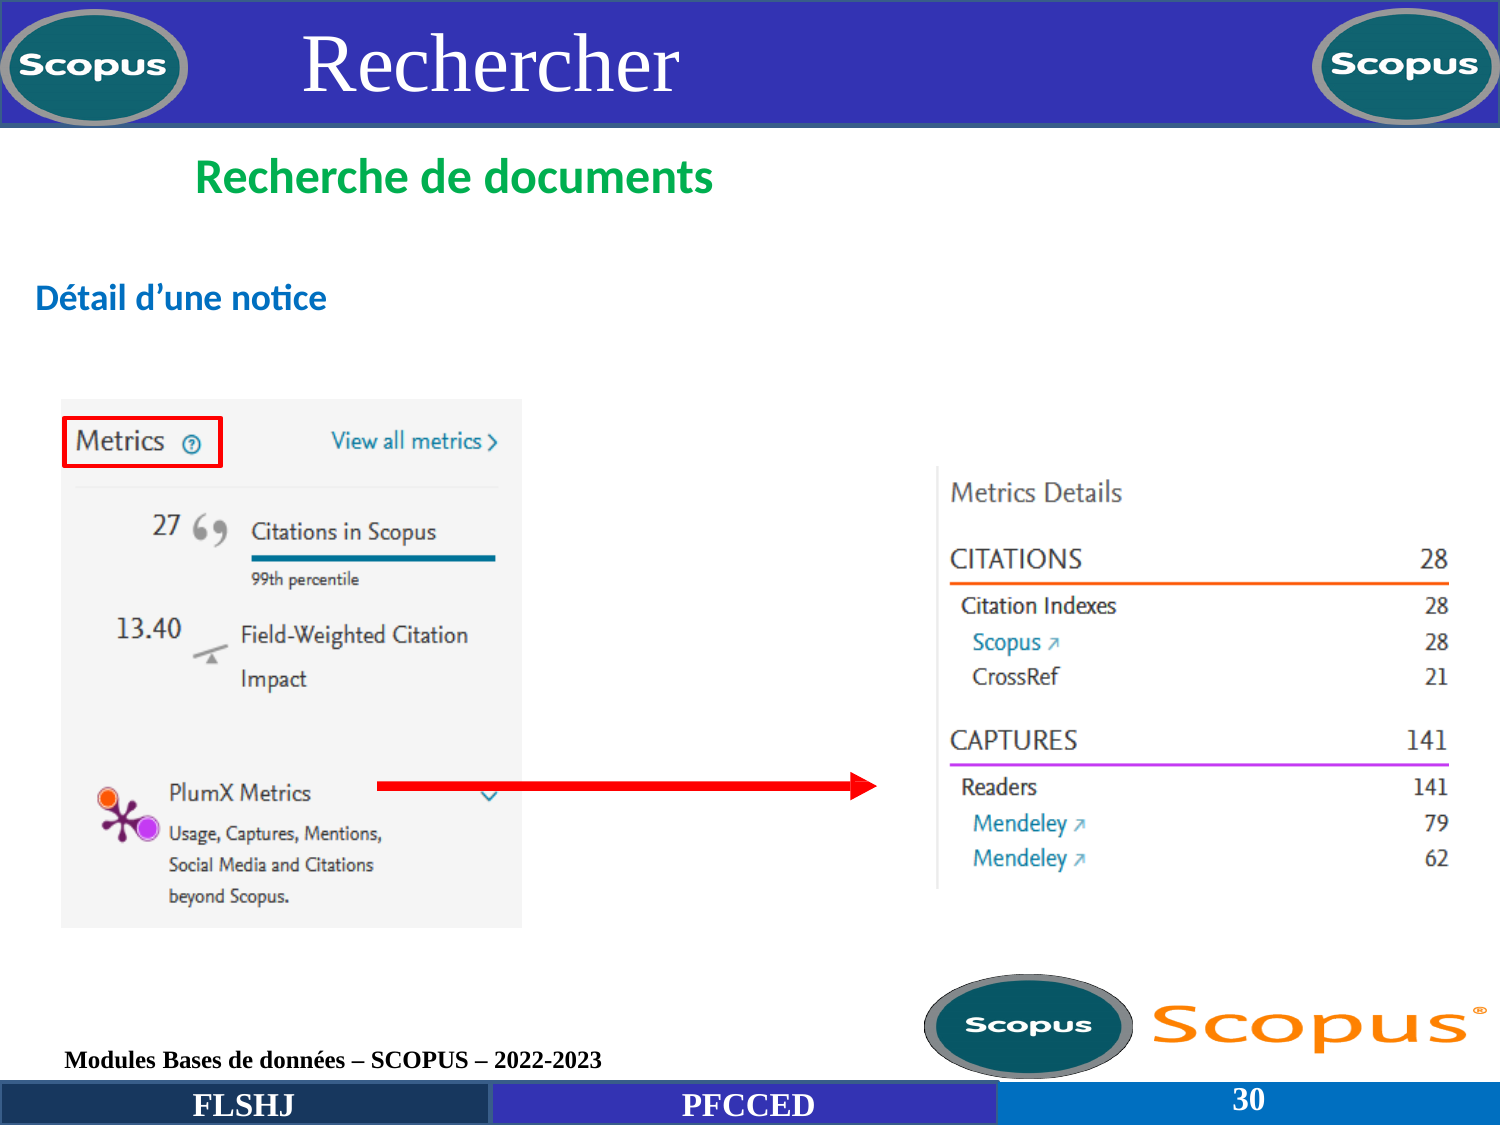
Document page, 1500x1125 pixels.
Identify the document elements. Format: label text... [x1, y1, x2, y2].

footer PFCCED [679, 1084, 850, 1125]
picture [0, 9, 188, 127]
picture [924, 974, 1488, 1079]
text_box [61, 399, 878, 928]
picture [1312, 7, 1500, 125]
picture [936, 465, 1449, 889]
text_box Modules Bases de données – SCOPUS – 2022-2023 [62, 1047, 647, 1074]
slide_number FLSHJ [190, 1084, 300, 1125]
text_box Recherche de documents Détail d’une notice [33, 141, 800, 319]
title Rechercher [299, 23, 1250, 214]
slide_number 30 [1226, 1088, 1273, 1125]
